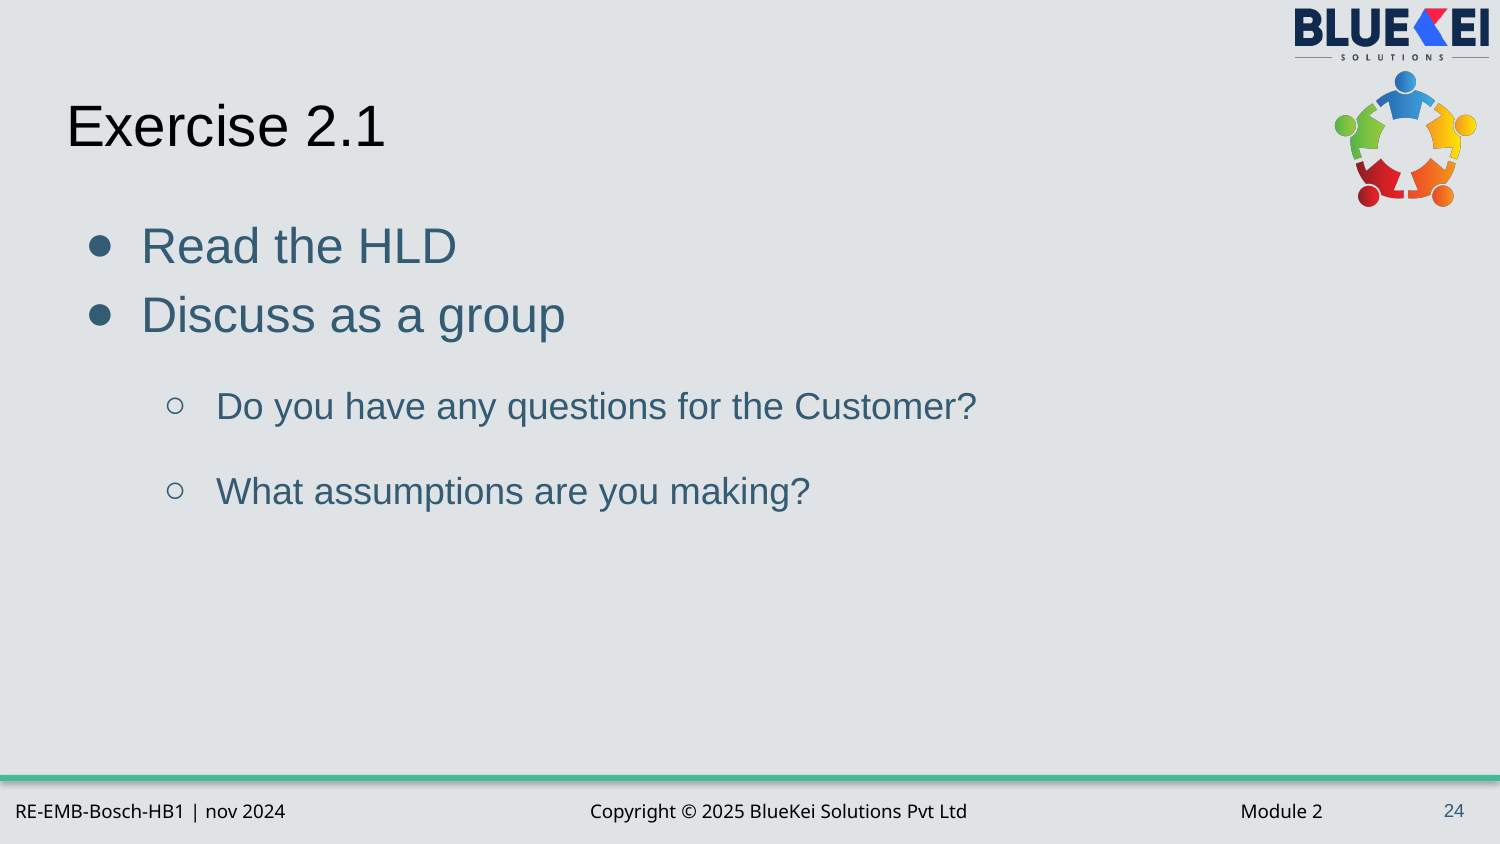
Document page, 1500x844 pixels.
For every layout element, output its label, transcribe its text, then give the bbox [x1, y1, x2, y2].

picture [1293, 7, 1491, 220]
slide_number 24 [1389, 777, 1480, 842]
title Exercise 2.1 [51, 72, 1449, 167]
list Read the HLD Discuss as a group Do you have any questions for the Customer? What assumptions are you making? [51, 189, 1322, 750]
